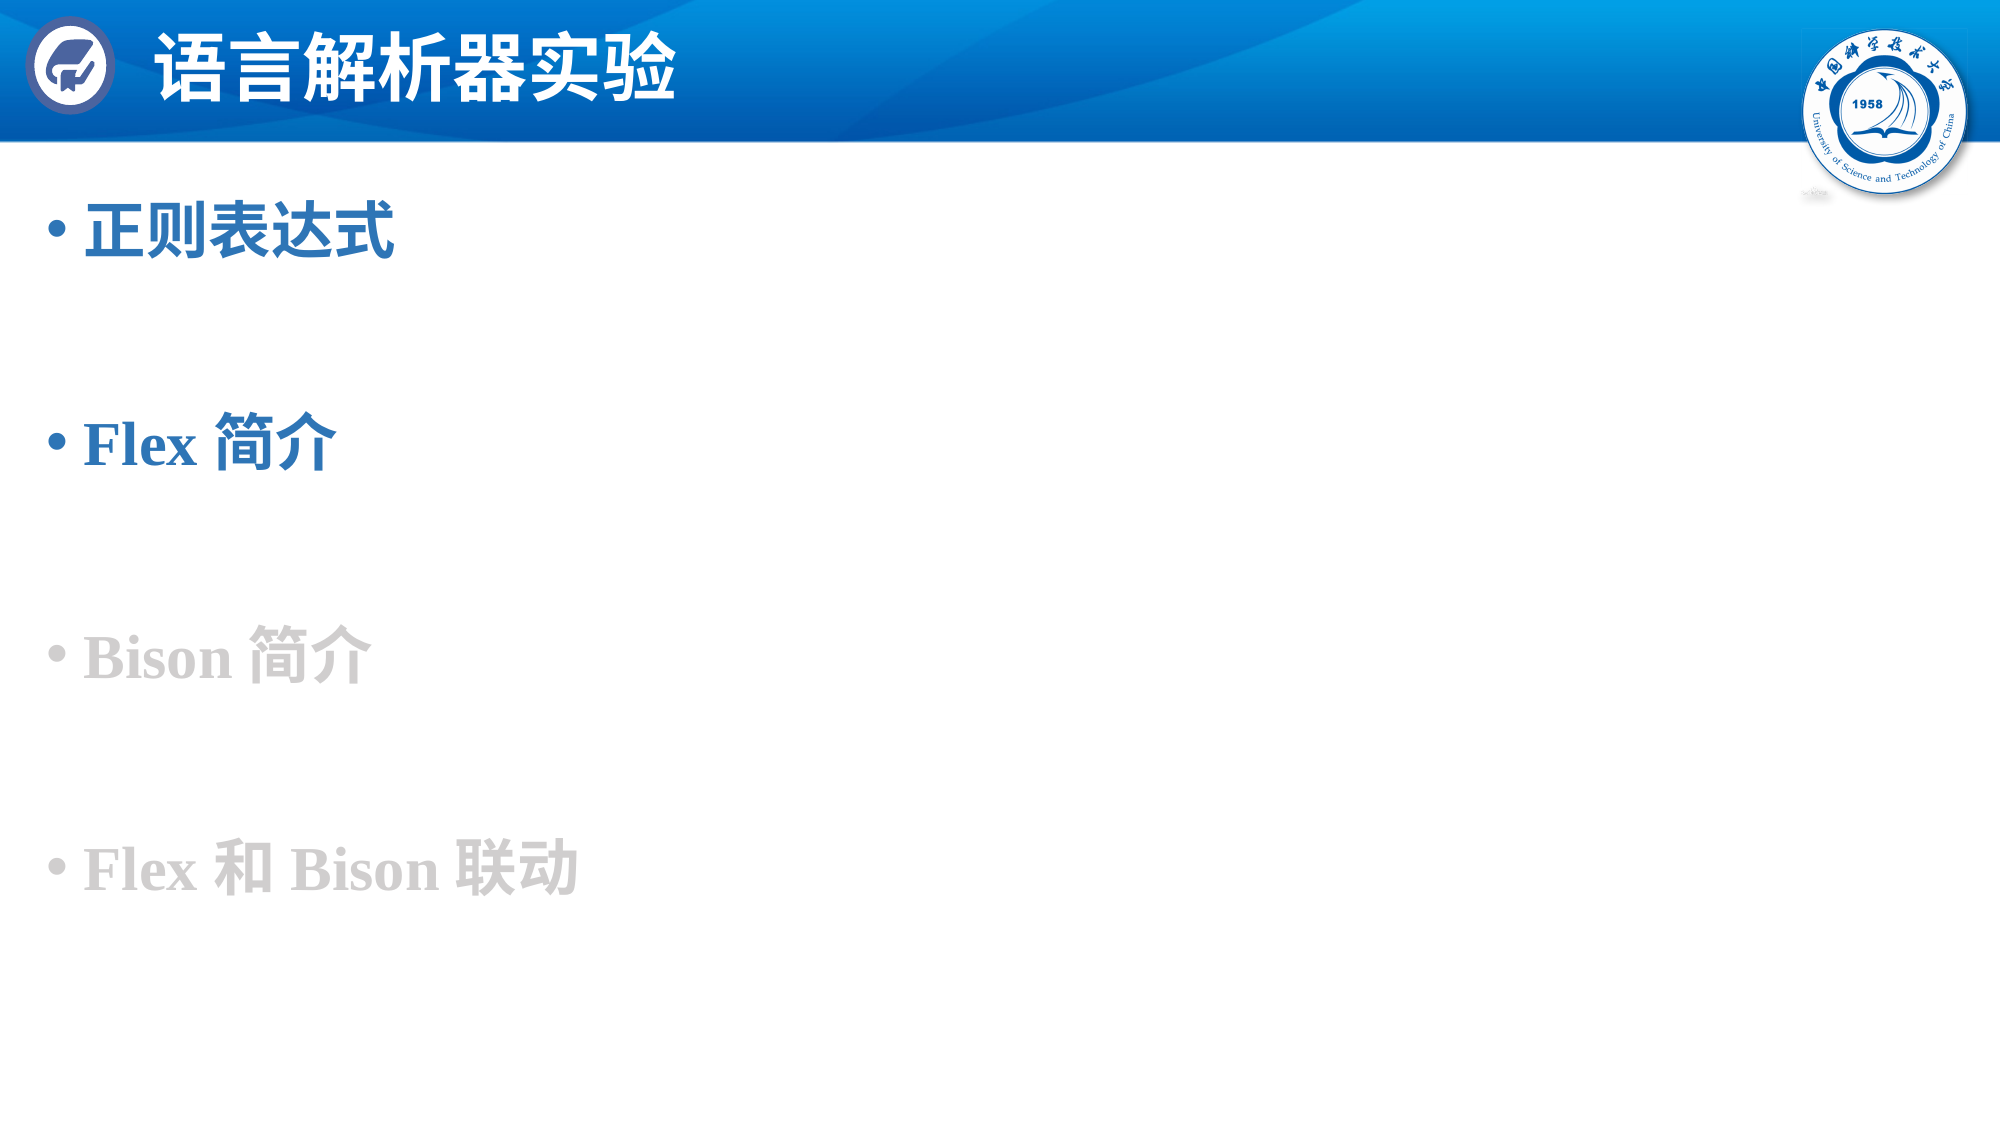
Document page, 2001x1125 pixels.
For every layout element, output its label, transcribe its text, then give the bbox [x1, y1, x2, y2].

picture [0, 0, 2000, 204]
list 正则表达式 Flex简介 Bison简介 Flex和Bison联动 [31, 172, 1966, 1031]
title 语言解析器实验 [137, 10, 1707, 132]
